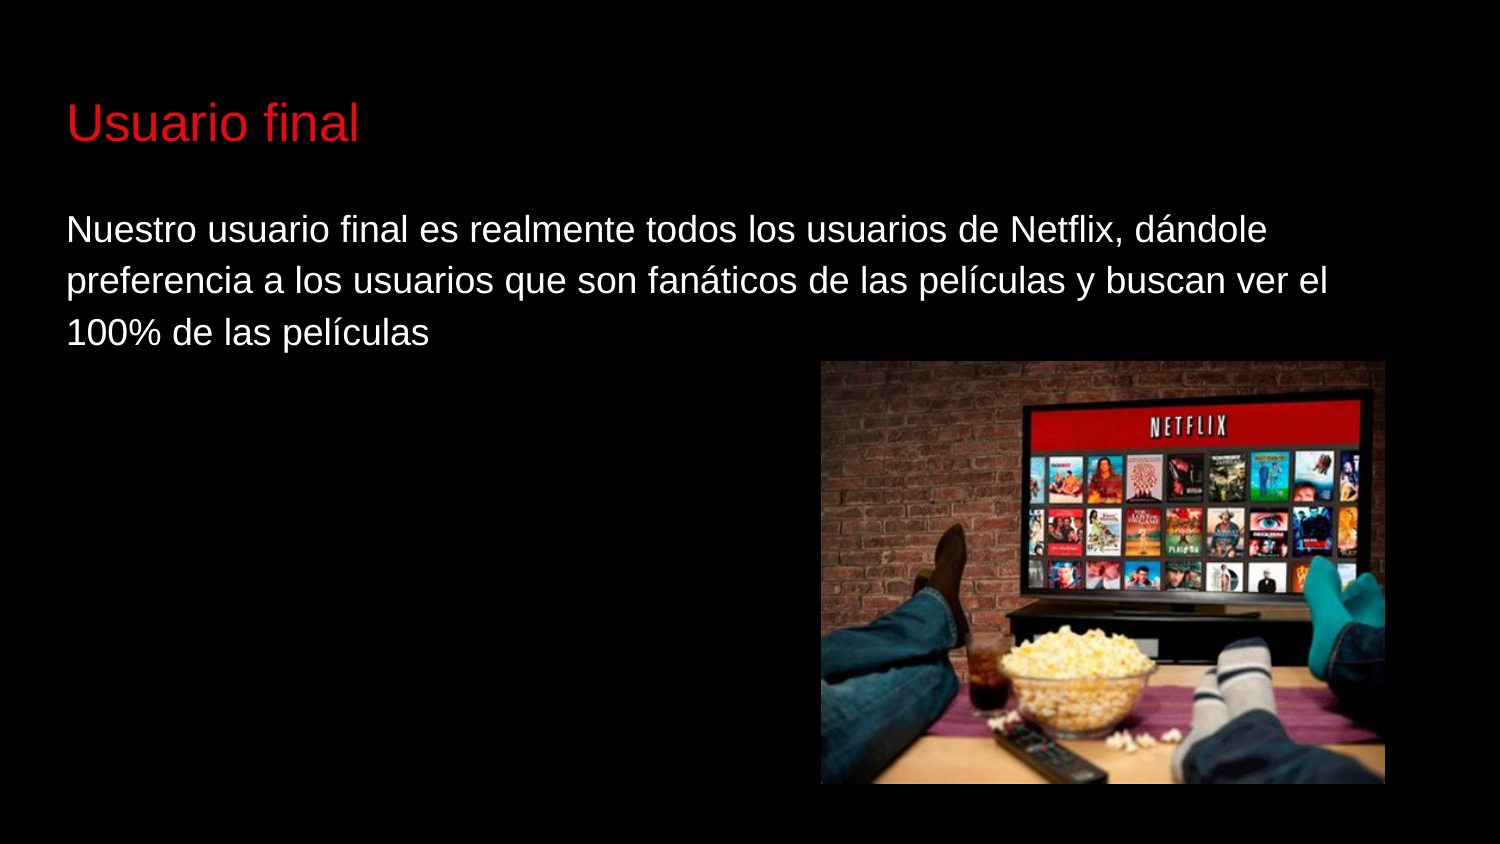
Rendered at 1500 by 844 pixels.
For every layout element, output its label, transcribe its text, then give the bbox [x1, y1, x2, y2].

title Usuario final [51, 72, 1449, 167]
list Nuestro usuario final es realmente todos los usuarios de Netflix, dándole preferencia a los usuarios que son fanáticos de las películas y buscan ver el 100% de las películas [51, 182, 1449, 744]
picture [821, 360, 1386, 784]
